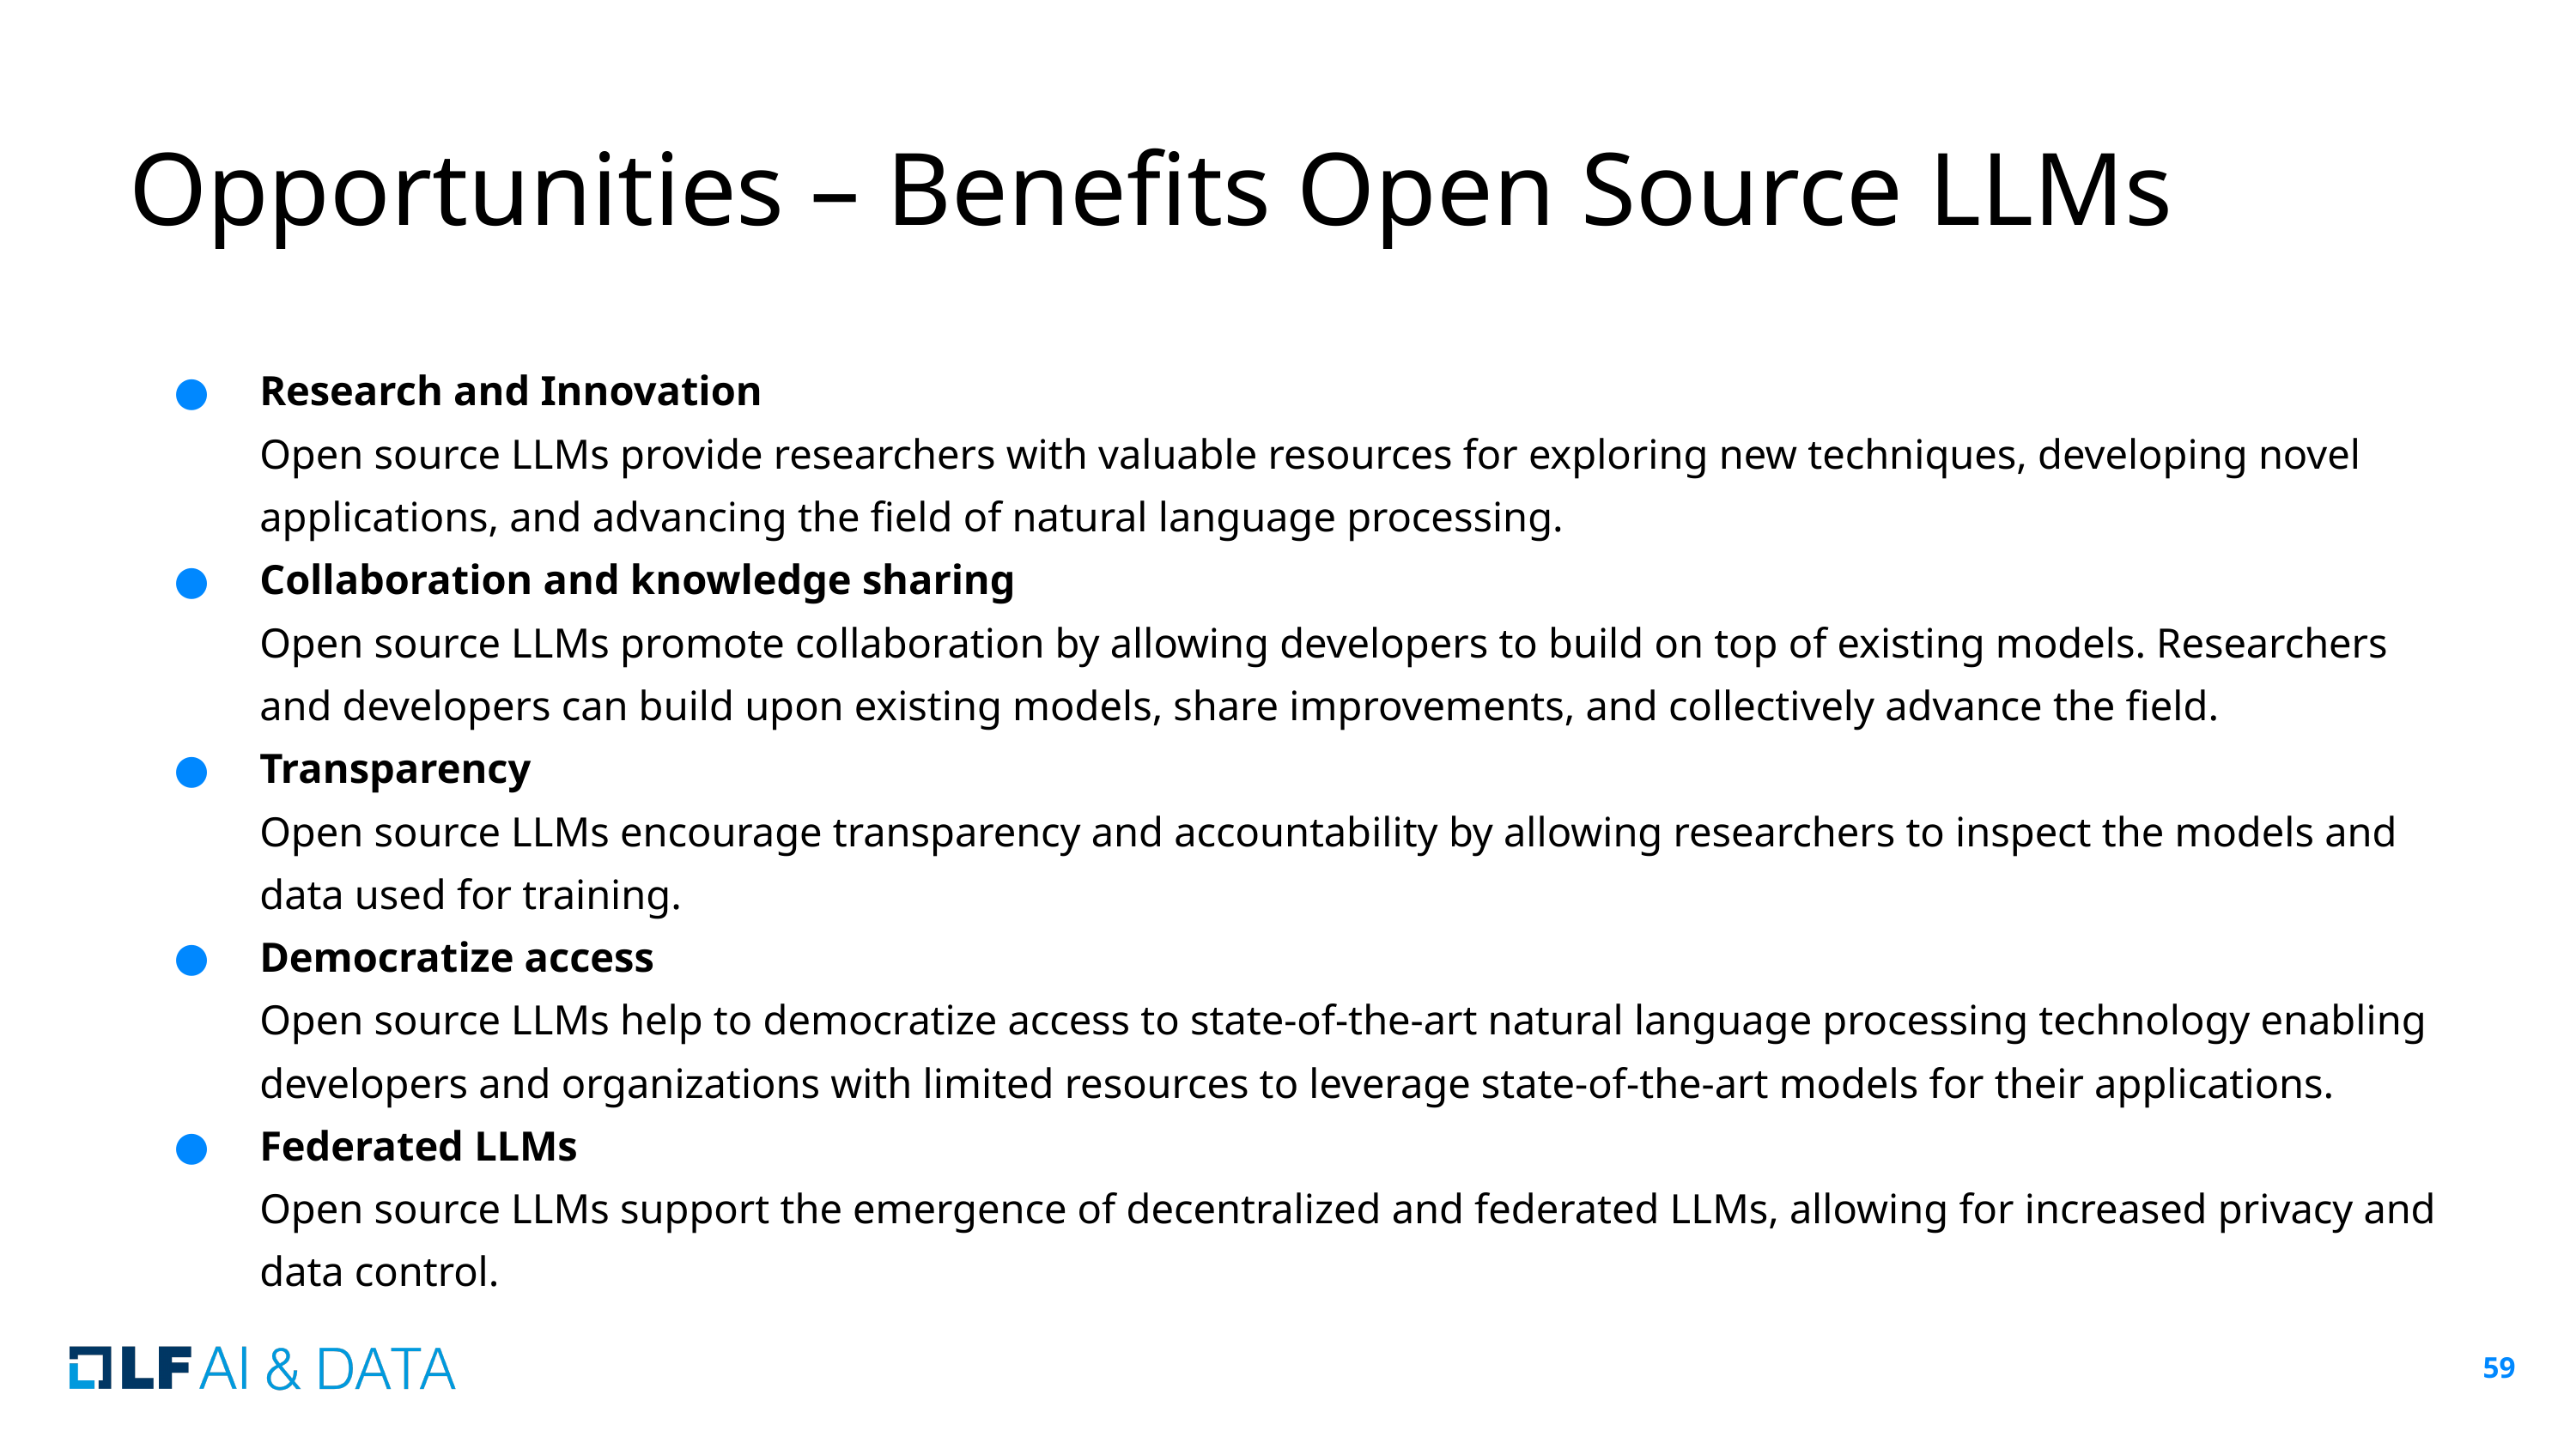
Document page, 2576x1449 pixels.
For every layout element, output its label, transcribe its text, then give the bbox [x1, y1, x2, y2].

title Opportunities – Benefits Open Source LLMs [129, 124, 2530, 287]
slide_number ‹#› [2386, 1313, 2542, 1425]
picture [61, 1341, 461, 1397]
list Research and Innovation Open source LLMs provide researchers with valuable resources for exploring new techniques, developing novel applications, and advancing the field of natural language processing. Collaboration and knowledge sharing Open source LLMs promote collaboration by allowing developers to build on top of existing models. Researchers and developers can build upon existing models, share improvements, and collectively advance the field. Transparency Open source LLMs encourage transparency and accountability by allowing researchers to inspect the models and data used for training. Democratize access Open source LLMs help to democratize access to state-of-the-art natural language processing technology enabling developers and organizations with limited resources to leverage state-of-the-art models for their applications. Federated LLMs Open source LLMs support the emergence of decentralized and federated LLMs, allowing for increased privacy and data control. [129, 351, 2447, 1313]
